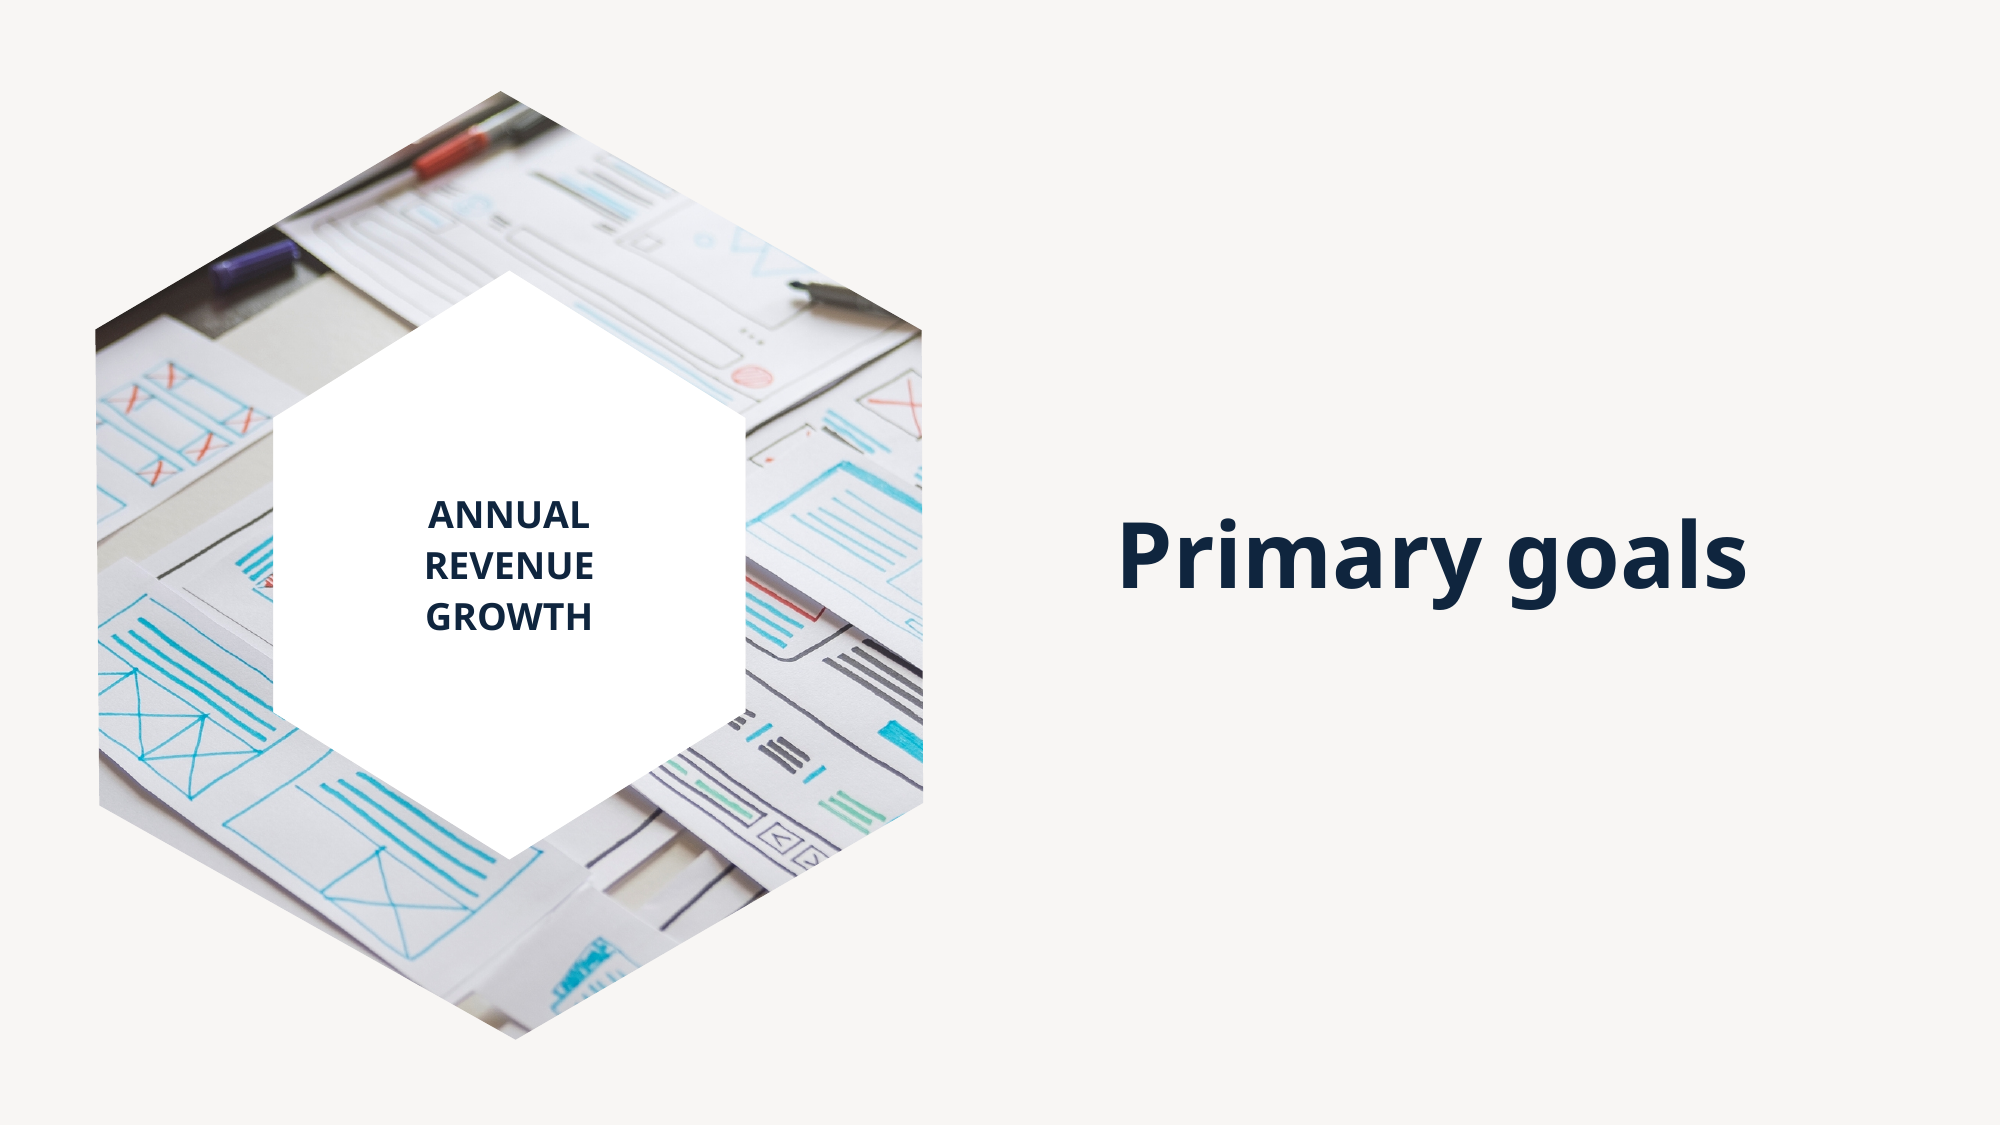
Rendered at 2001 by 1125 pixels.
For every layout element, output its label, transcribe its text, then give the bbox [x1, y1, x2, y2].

picture [95, 91, 924, 1040]
title Primary goals [1100, 330, 1830, 787]
